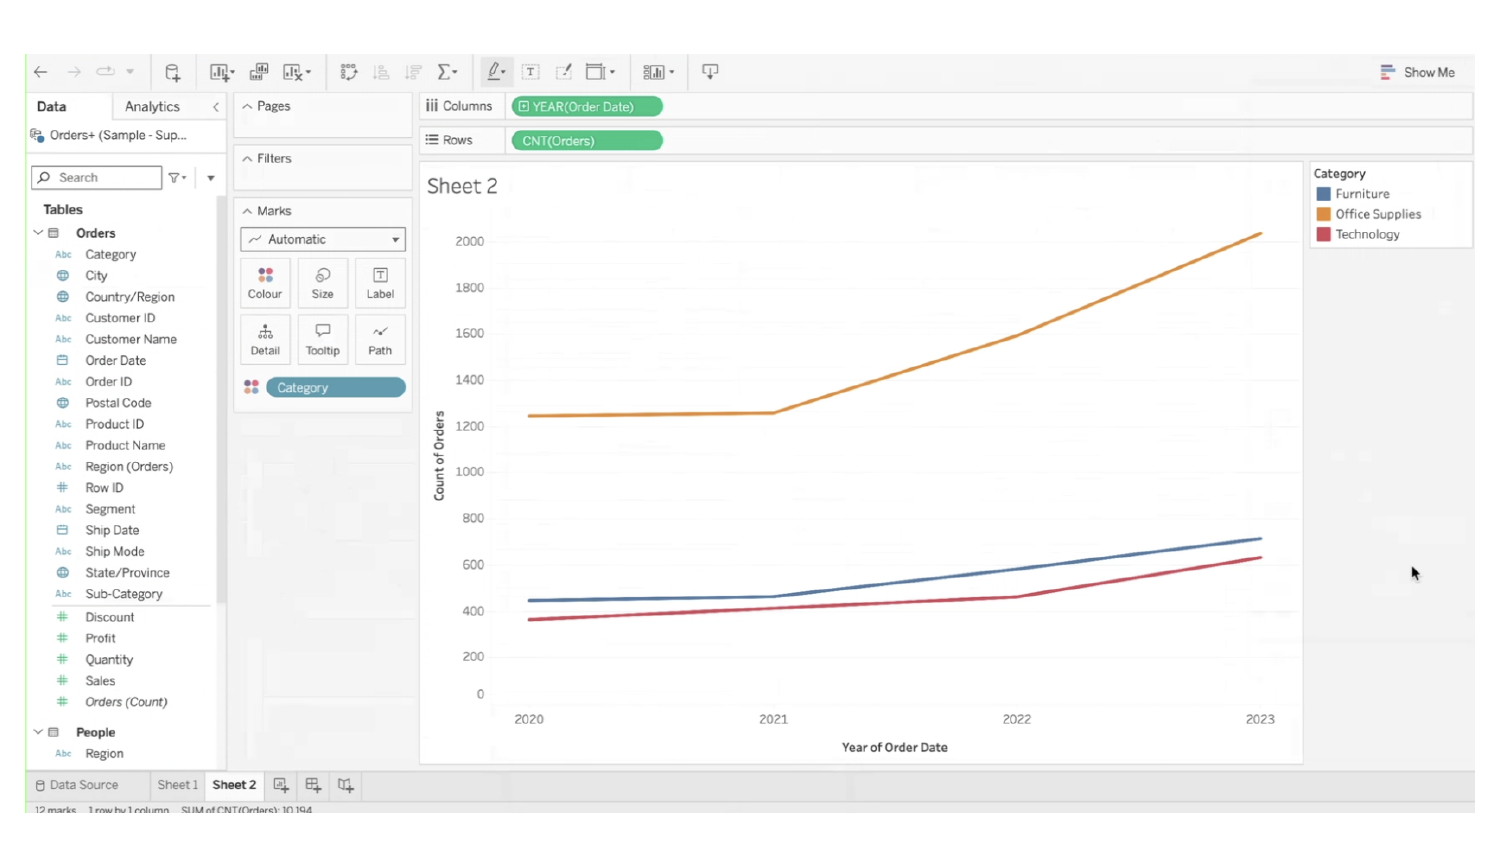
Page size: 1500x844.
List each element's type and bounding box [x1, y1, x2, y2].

picture [25, 53, 1475, 813]
